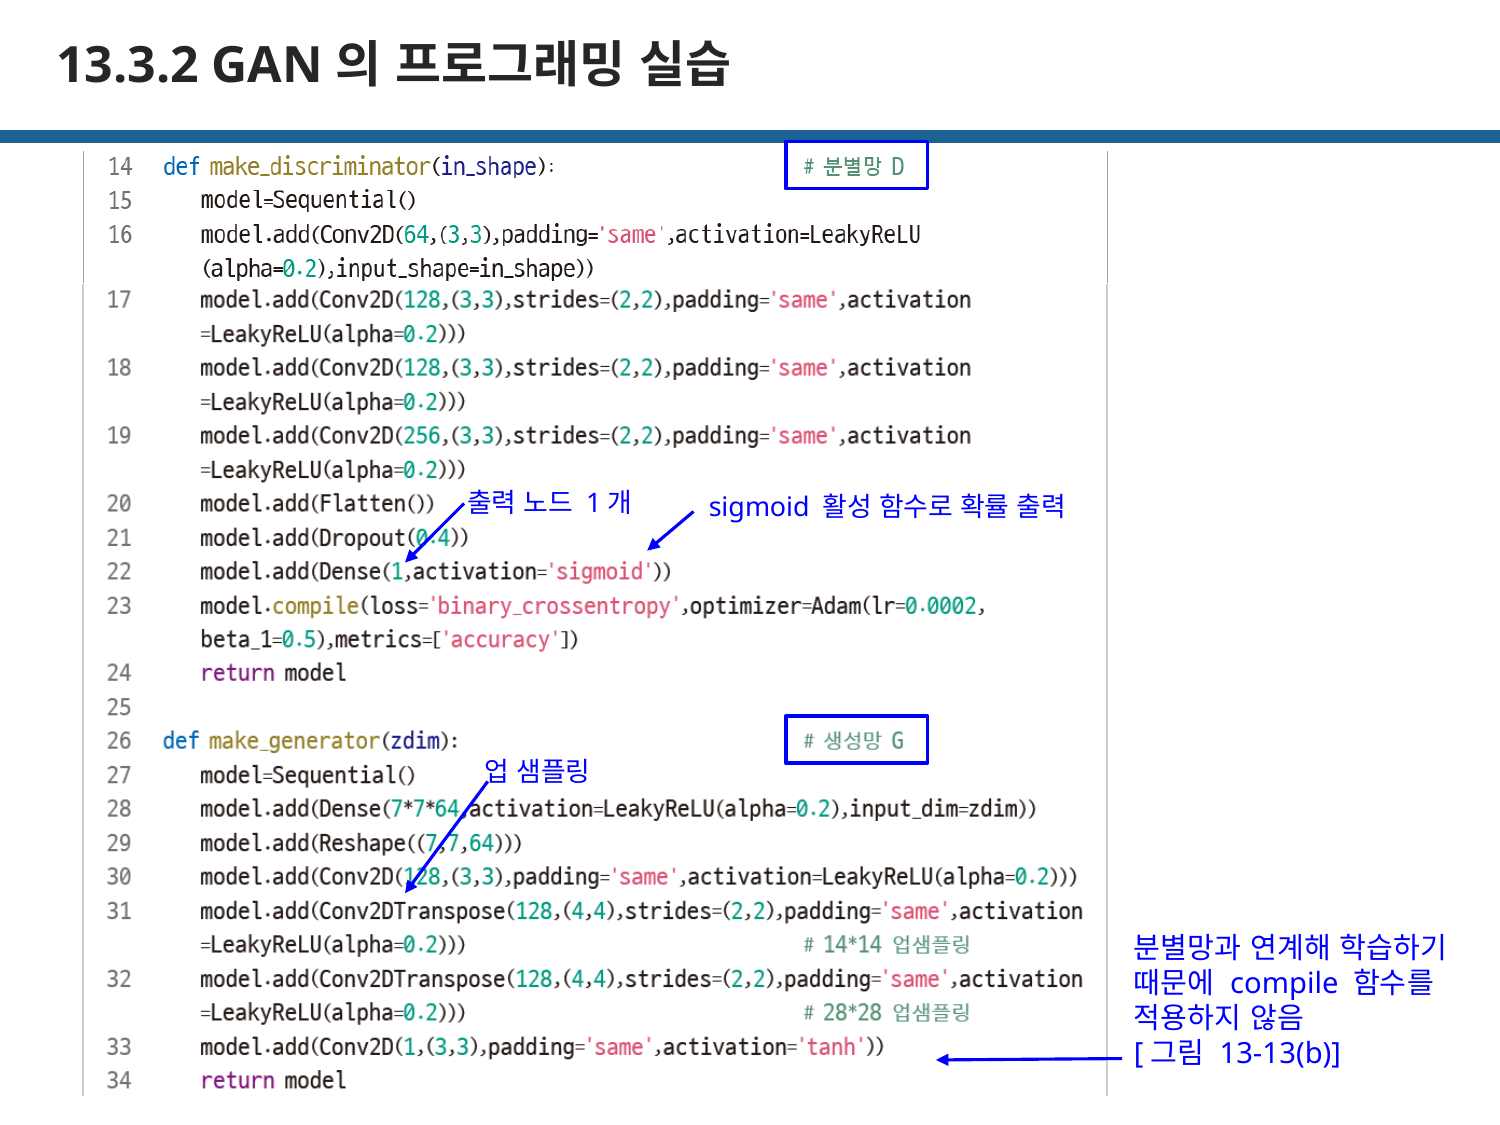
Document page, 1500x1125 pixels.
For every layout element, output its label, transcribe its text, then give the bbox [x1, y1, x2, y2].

text_box 분별망과 연계해 학습하기 때문에 compile 함수를 적용하지 않음 [그림 13-13(b)] [1119, 908, 1471, 1091]
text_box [404, 781, 488, 894]
title 13.3.2 GAN의 프로그래밍 실습 [41, 17, 1282, 108]
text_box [646, 511, 694, 551]
text_box [784, 139, 930, 150]
picture [76, 151, 1114, 1096]
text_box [404, 503, 465, 563]
